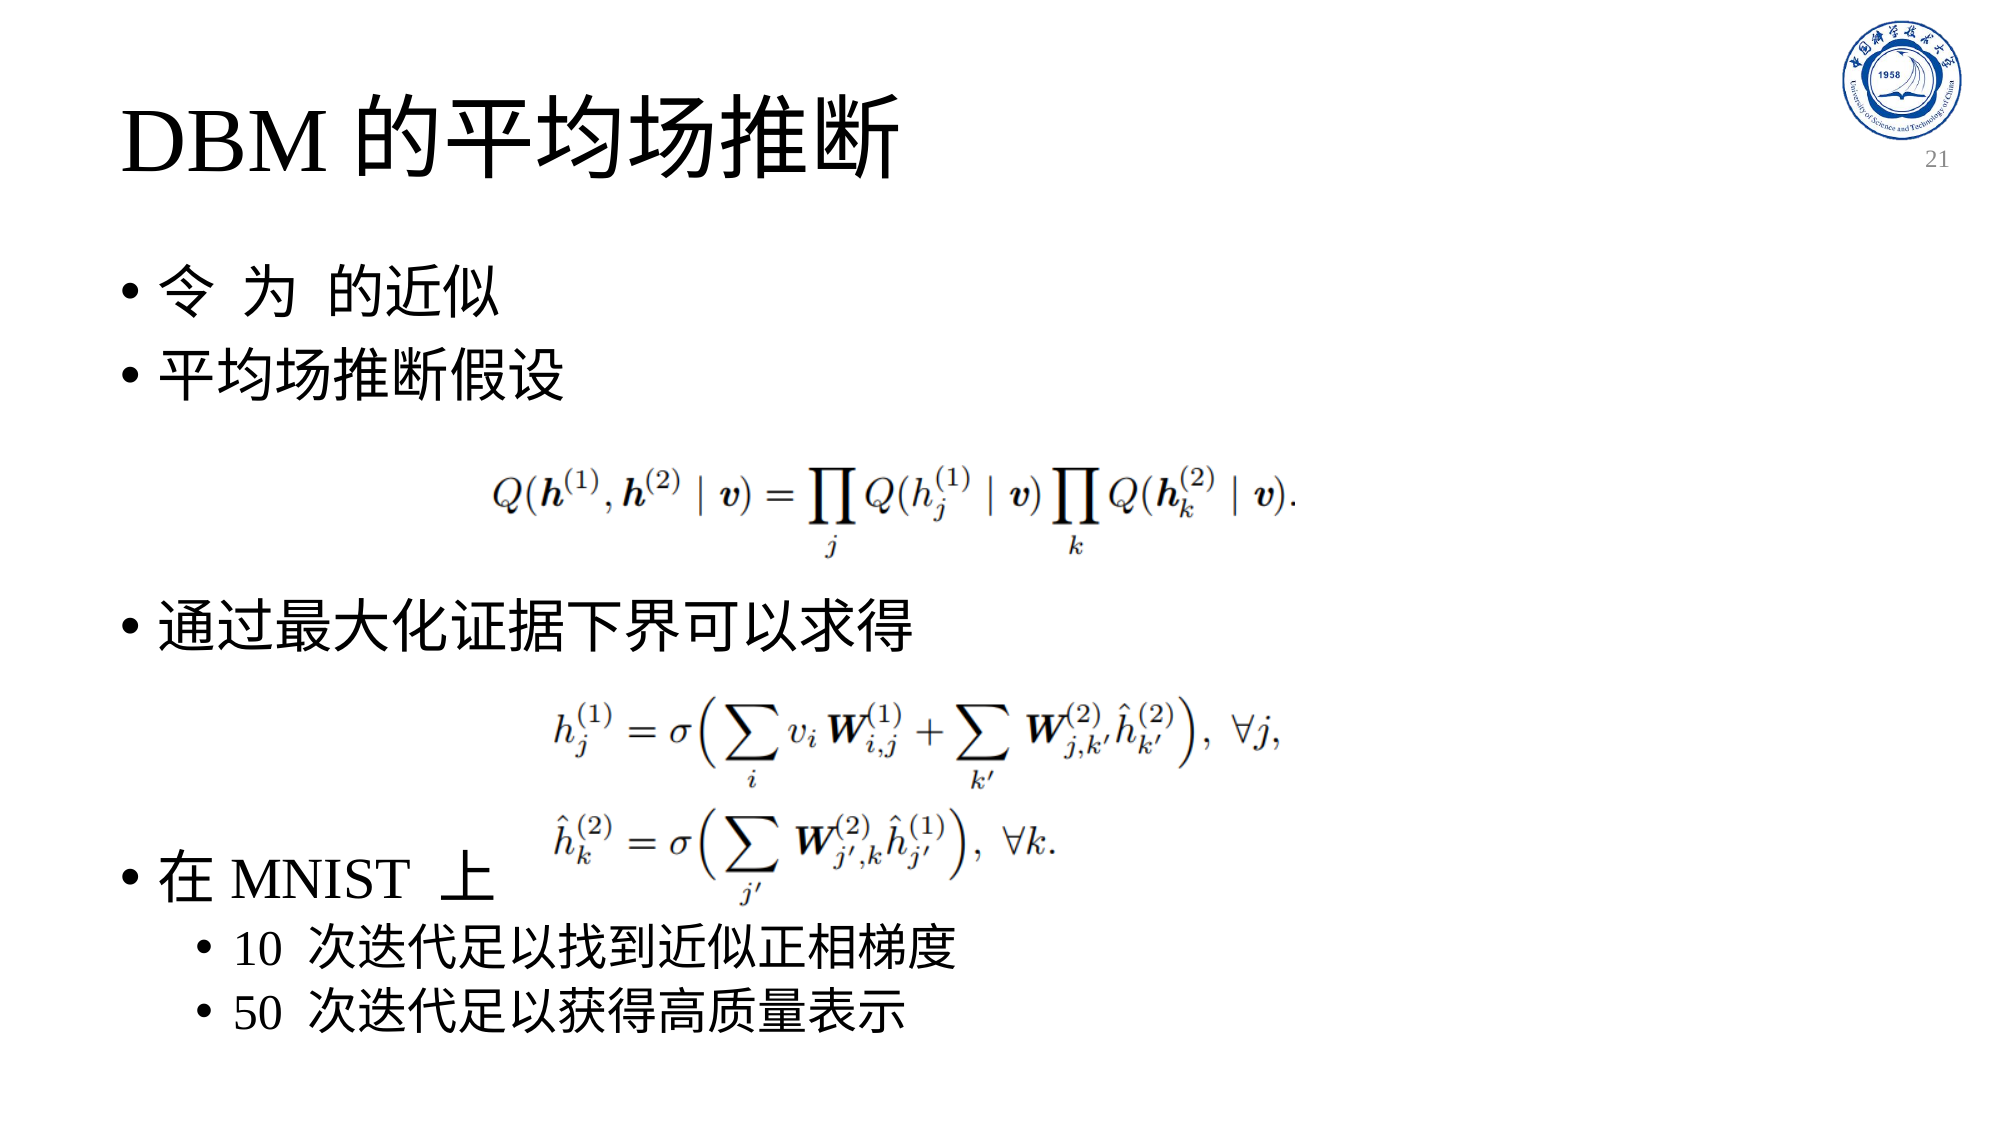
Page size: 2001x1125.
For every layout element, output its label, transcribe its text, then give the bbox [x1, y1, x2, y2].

picture [1839, 17, 1965, 127]
title DBM的平均场推断 [105, 59, 1900, 223]
slide_number 21 [1514, 127, 1965, 188]
picture [464, 454, 1295, 563]
picture [523, 677, 1313, 918]
